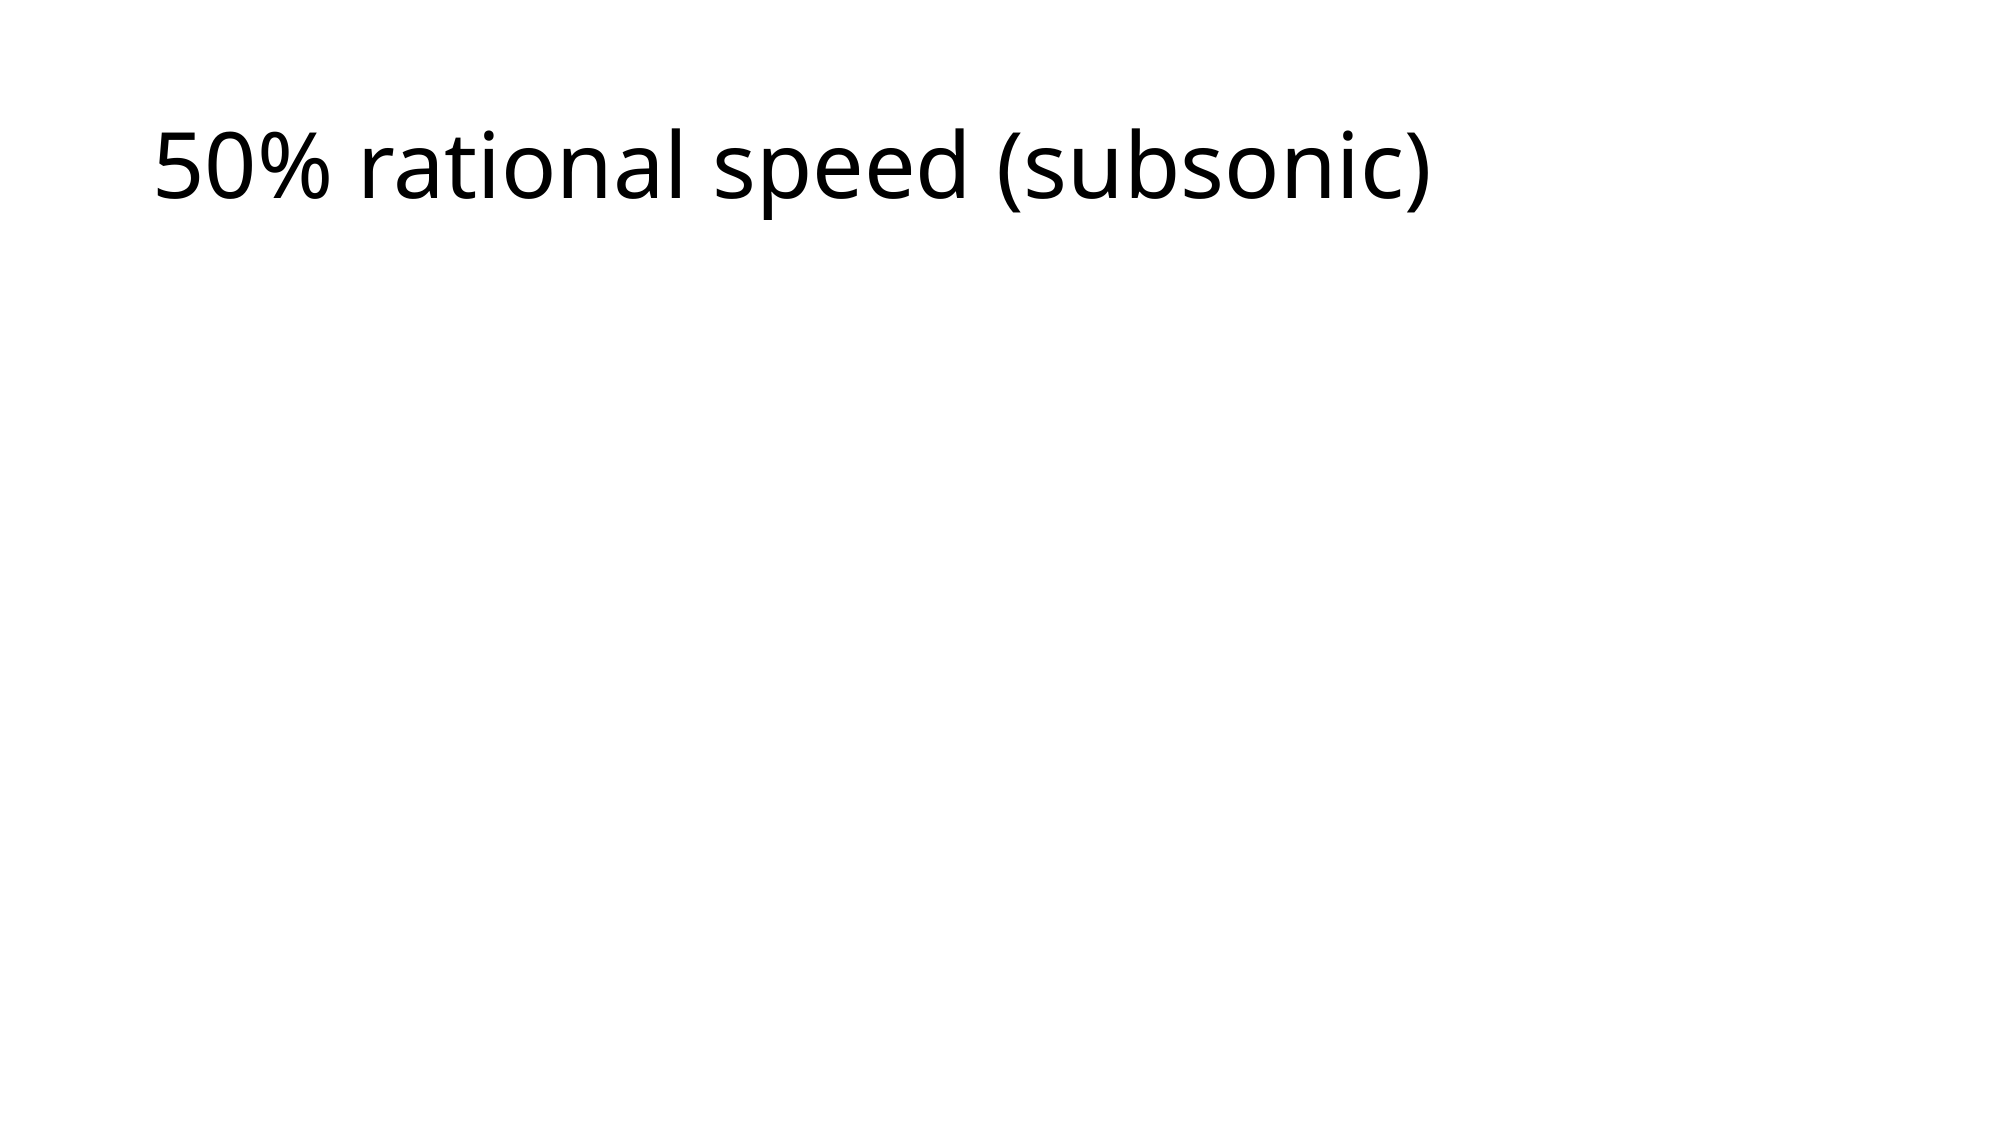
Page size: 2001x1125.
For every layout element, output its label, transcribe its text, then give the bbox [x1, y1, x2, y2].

title 50% rational speed (subsonic) [137, 59, 1863, 278]
